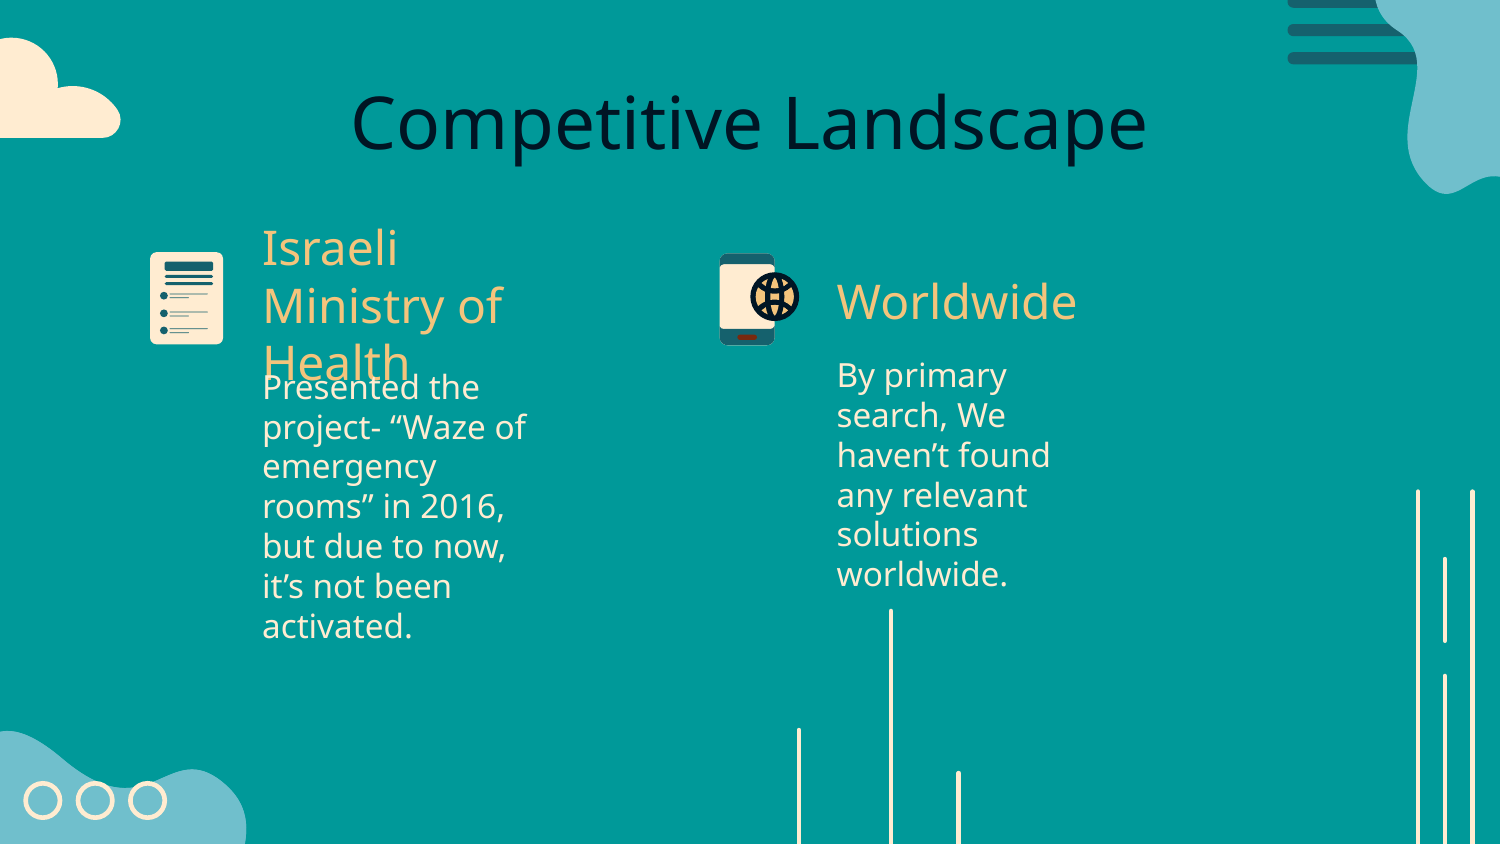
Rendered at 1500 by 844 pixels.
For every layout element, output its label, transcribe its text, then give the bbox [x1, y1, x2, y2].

subtitle Presented the project- “Waze of emergency rooms” in 2016, but due to now, it’s not been activated. [247, 465, 559, 546]
subtitle By primary search, We haven’t found any relevant solutions worldwide. [821, 433, 1121, 514]
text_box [149, 251, 224, 345]
title Competitive Landscape [118, 72, 1382, 167]
title Israeli Ministry of Health [247, 260, 609, 348]
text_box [719, 253, 800, 346]
title Worldwide [821, 257, 1121, 344]
